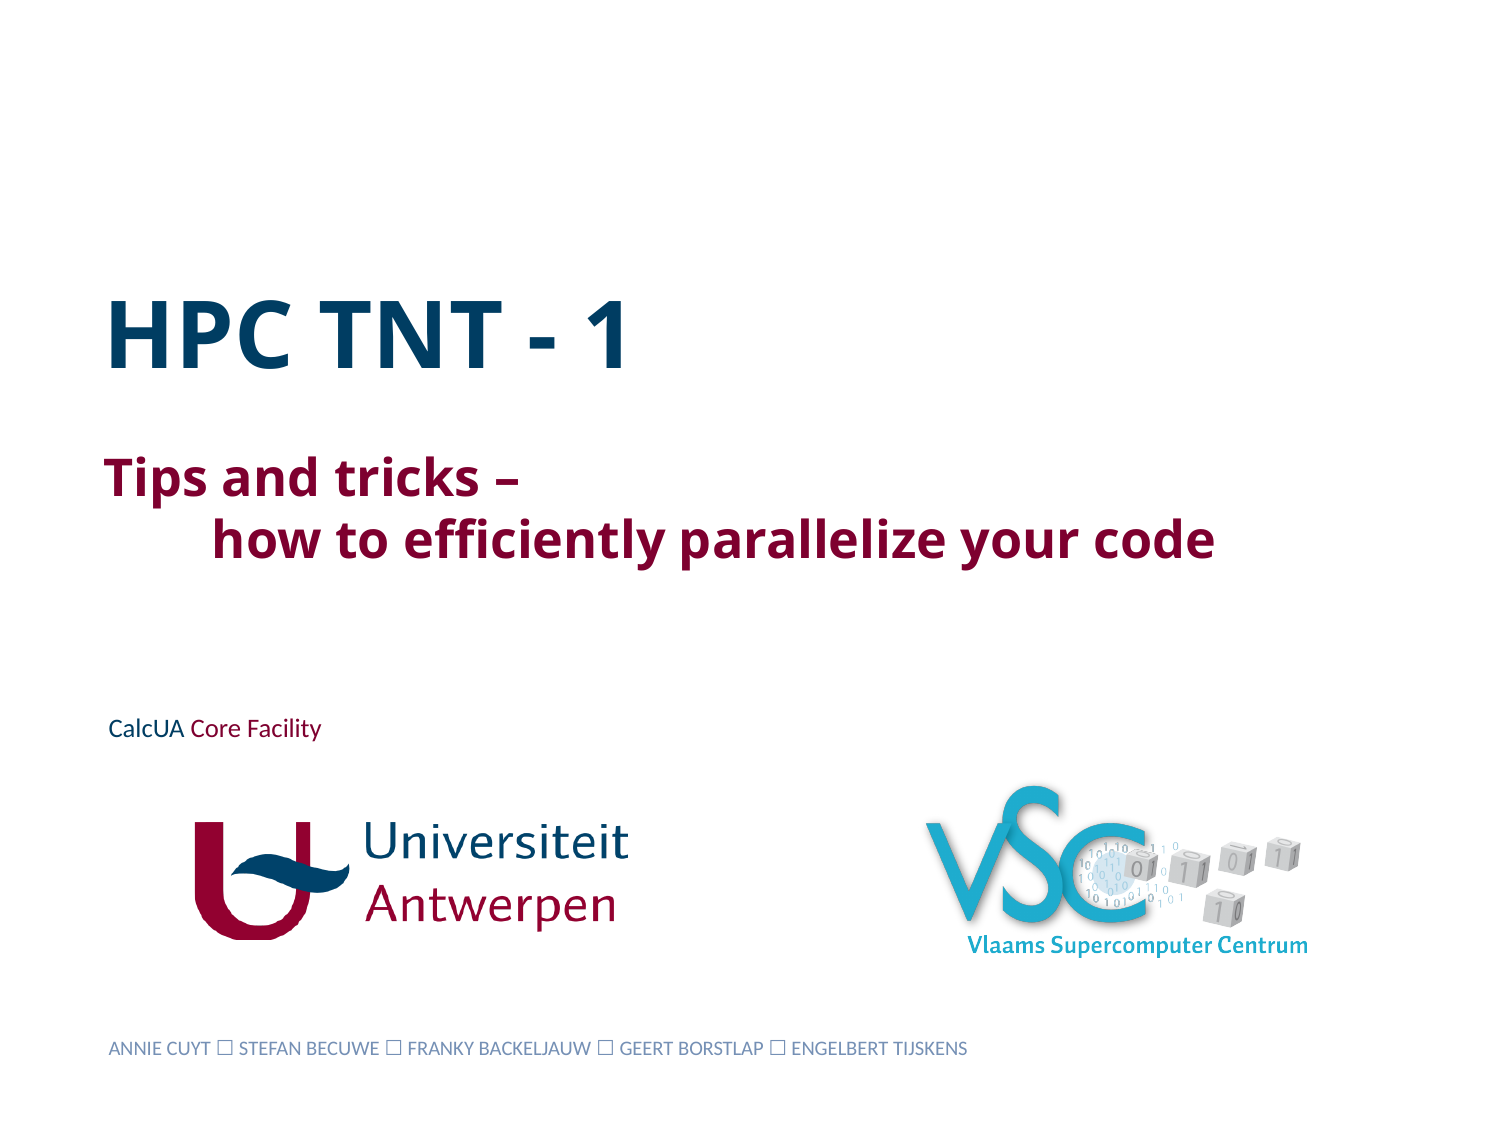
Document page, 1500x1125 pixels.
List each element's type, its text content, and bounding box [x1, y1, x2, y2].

text_box CalcUA Core Facility Annie Cuyt ☐ Stefan Becuwe ☐ Franky Backeljauw ☐ Geert Borstlap ☐ Engelbert Tijskens [108, 680, 1400, 913]
picture [915, 913, 1307, 958]
subtitle Tips and tricks – how to efficiently parallelize your code [103, 444, 1412, 653]
title HPC TNT - 1 [103, 137, 1395, 388]
